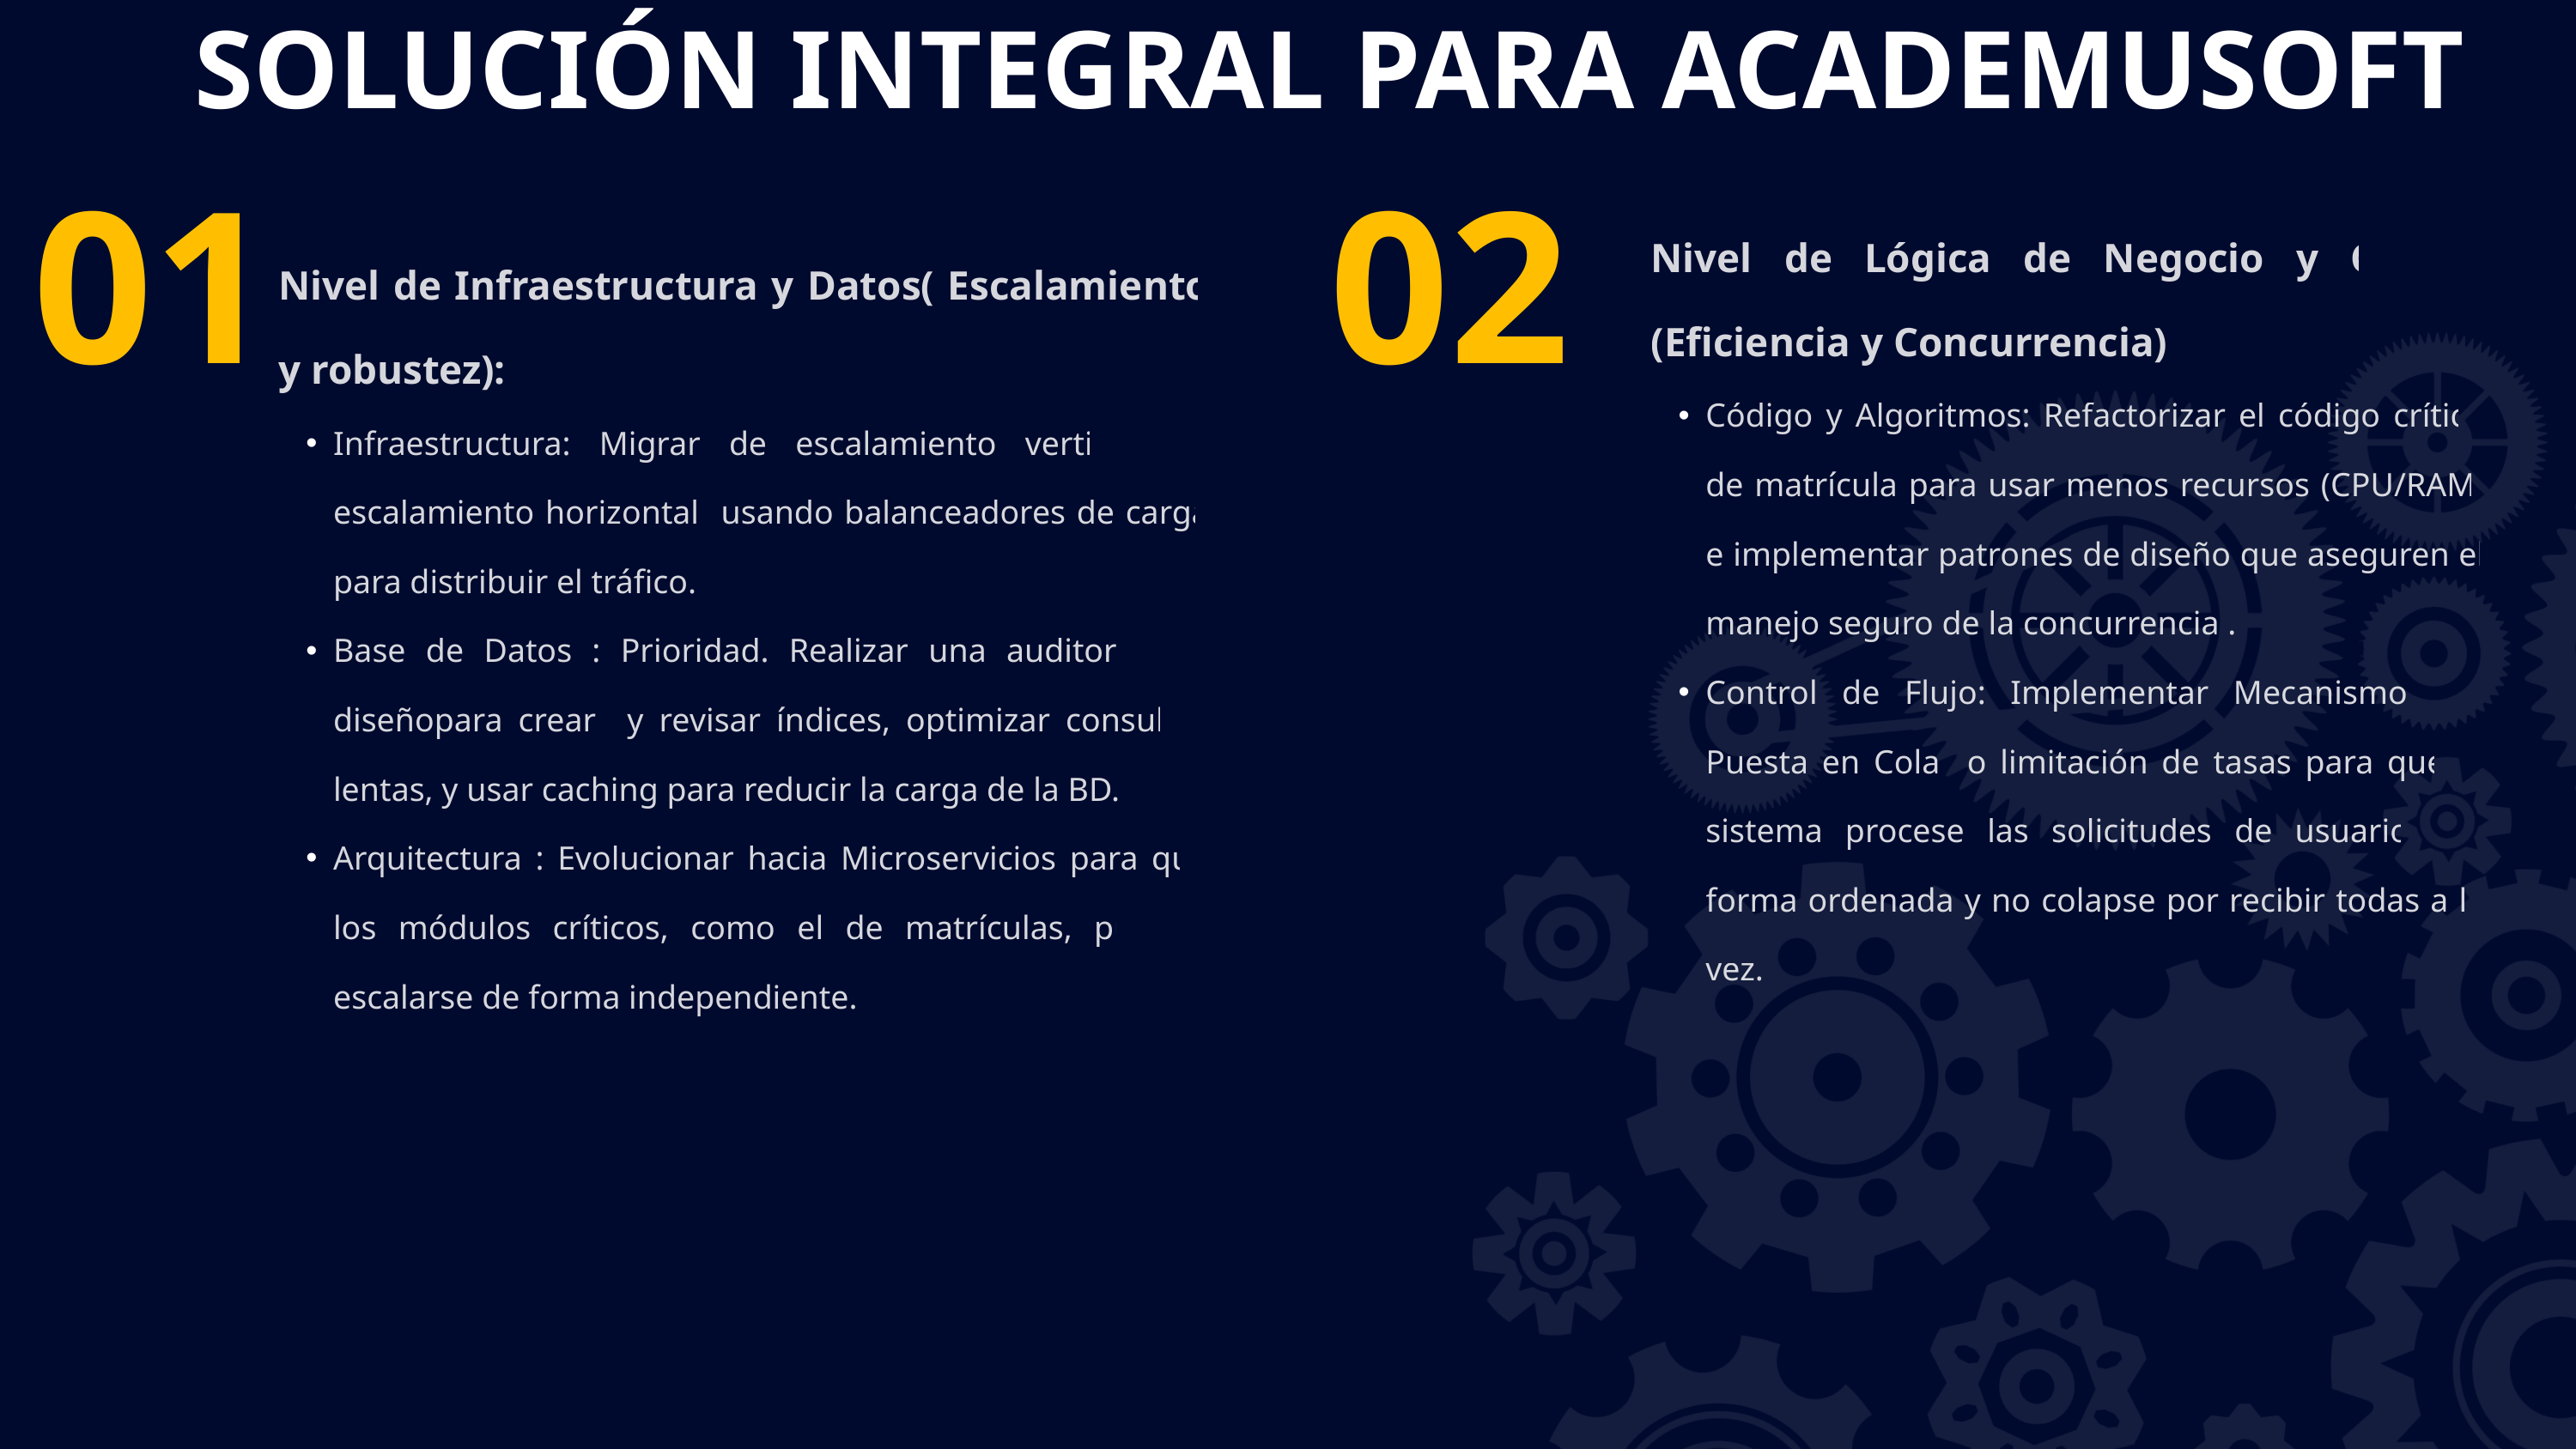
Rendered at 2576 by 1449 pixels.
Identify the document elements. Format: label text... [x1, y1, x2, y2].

text_box SOLUCIÓN INTEGRAL PARA ACADEMUSOFT [34, 22, 2576, 130]
text_box 02 [1329, 195, 1614, 406]
text_box 01 [33, 195, 318, 406]
text_box Nivel de Lógica de Negocio y Código (Eficiencia y Concurrencia) Código y Algoritmos: Refactorizar el código crítico de matrícula para usar menos recursos (CPU/RAM) e implementar patrones de diseño que aseguren el manejo seguro de la concurrencia . Control de Flujo: Implementar Mecanismos de Puesta en Cola o limitación de tasas para que el sistema procese las solicitudes de usuarios de forma ordenada y no colapse por recibir todas a la vez. [1650, 195, 2487, 1058]
text_box Nivel de Infraestructura y Datos( Escalamiento y robustez): Infraestructura: Migrar de escalamiento vertical a escalamiento horizontal usando balanceadores de carga para distribuir el tráfico. Base de Datos : Prioridad. Realizar una auditoría del diseñopara crear y revisar índices, optimizar consultas lentas, y usar caching para reducir la carga de la BD. Arquitectura : Evolucionar hacia Microservicios para que los módulos críticos, como el de matrículas, puedan escalarse de forma independiente. [278, 154, 1211, 1085]
text_box [1472, 332, 2576, 1449]
